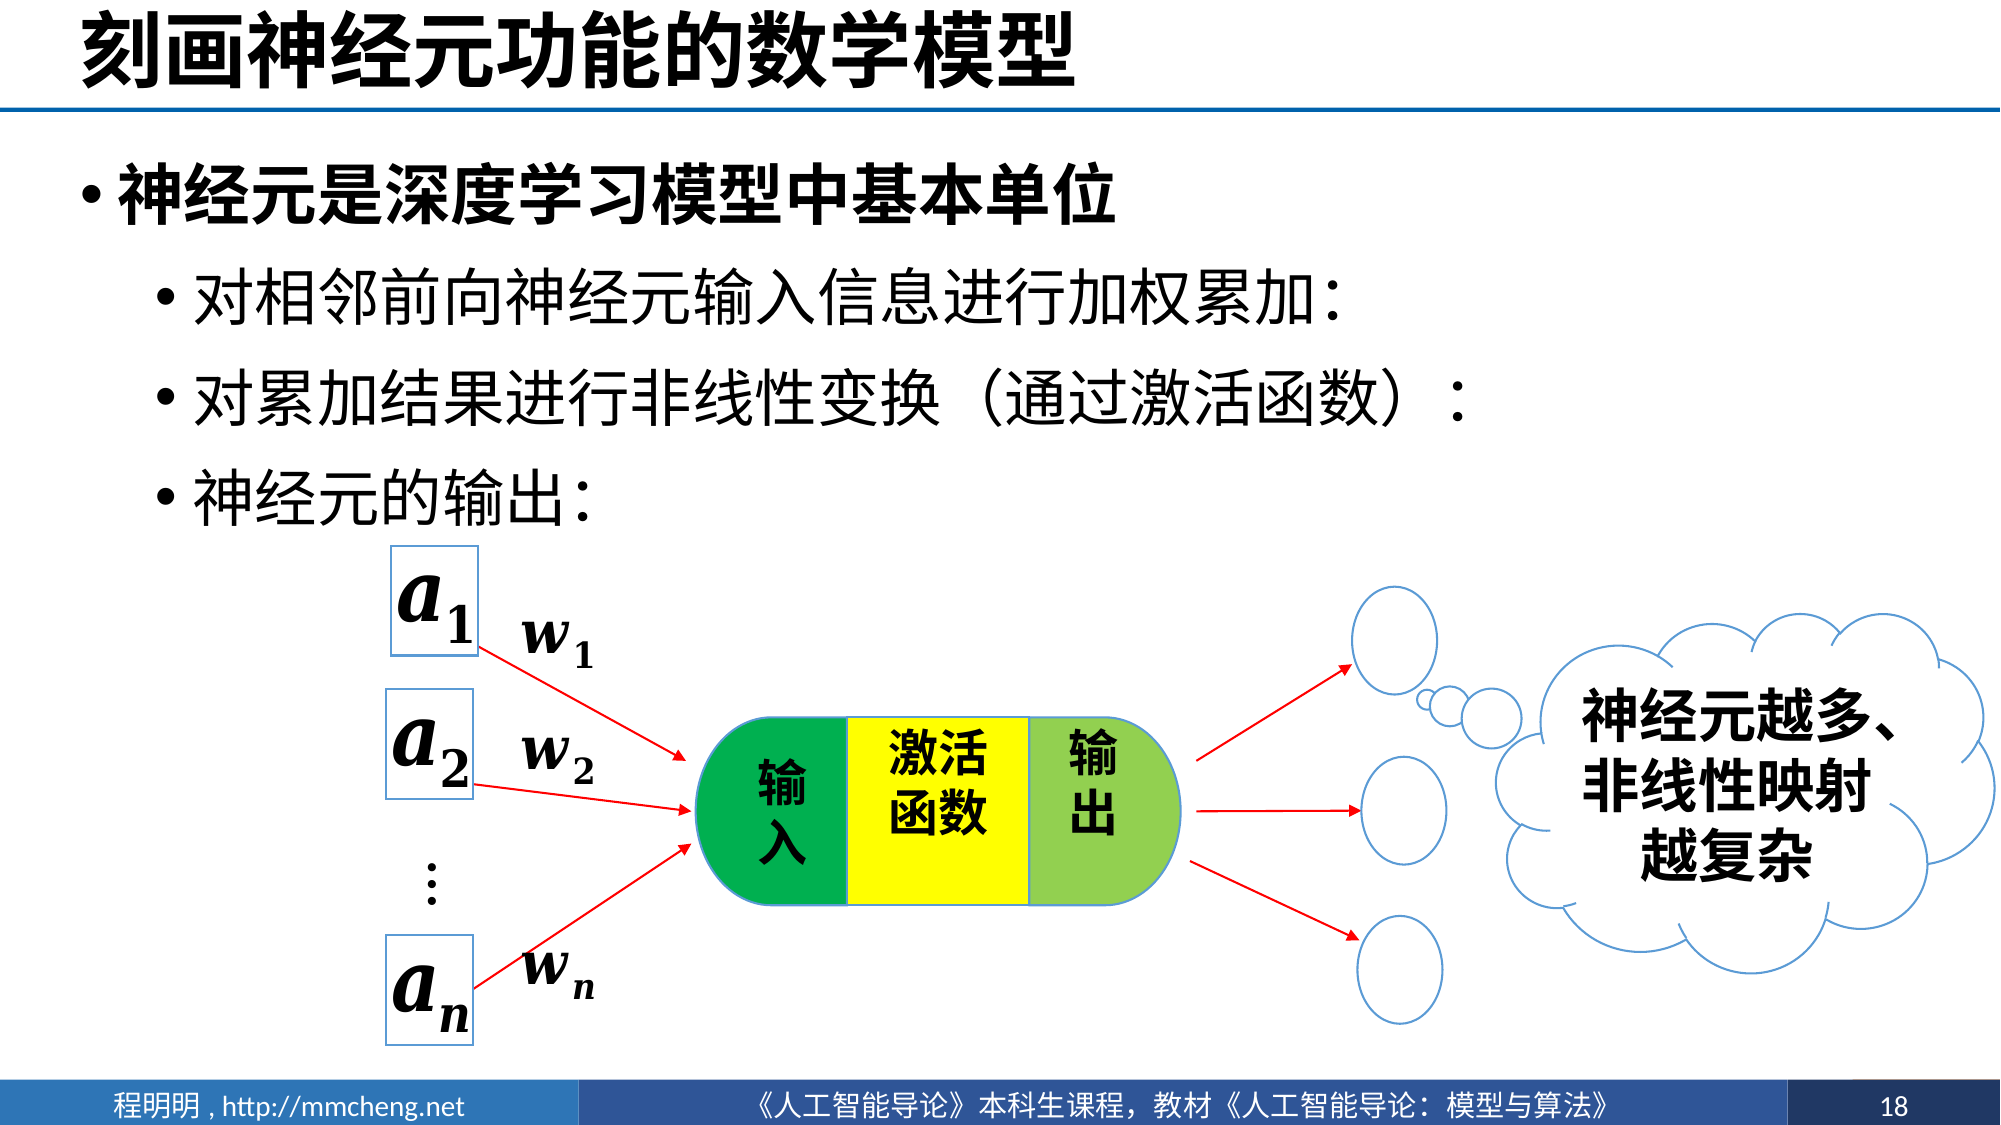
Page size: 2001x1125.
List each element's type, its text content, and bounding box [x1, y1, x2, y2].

text_box [1360, 755, 1448, 866]
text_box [459, 782, 692, 812]
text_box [464, 638, 686, 761]
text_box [471, 843, 692, 990]
title 刻画神经元功能的数学模型 [64, 0, 2000, 110]
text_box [1196, 664, 1353, 761]
text_box [1356, 914, 1444, 1025]
text_box 神经元越多、非线性映射越复杂 [1416, 612, 1996, 975]
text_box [1189, 861, 1360, 941]
text_box [1351, 585, 1439, 696]
text_box … [395, 844, 471, 926]
